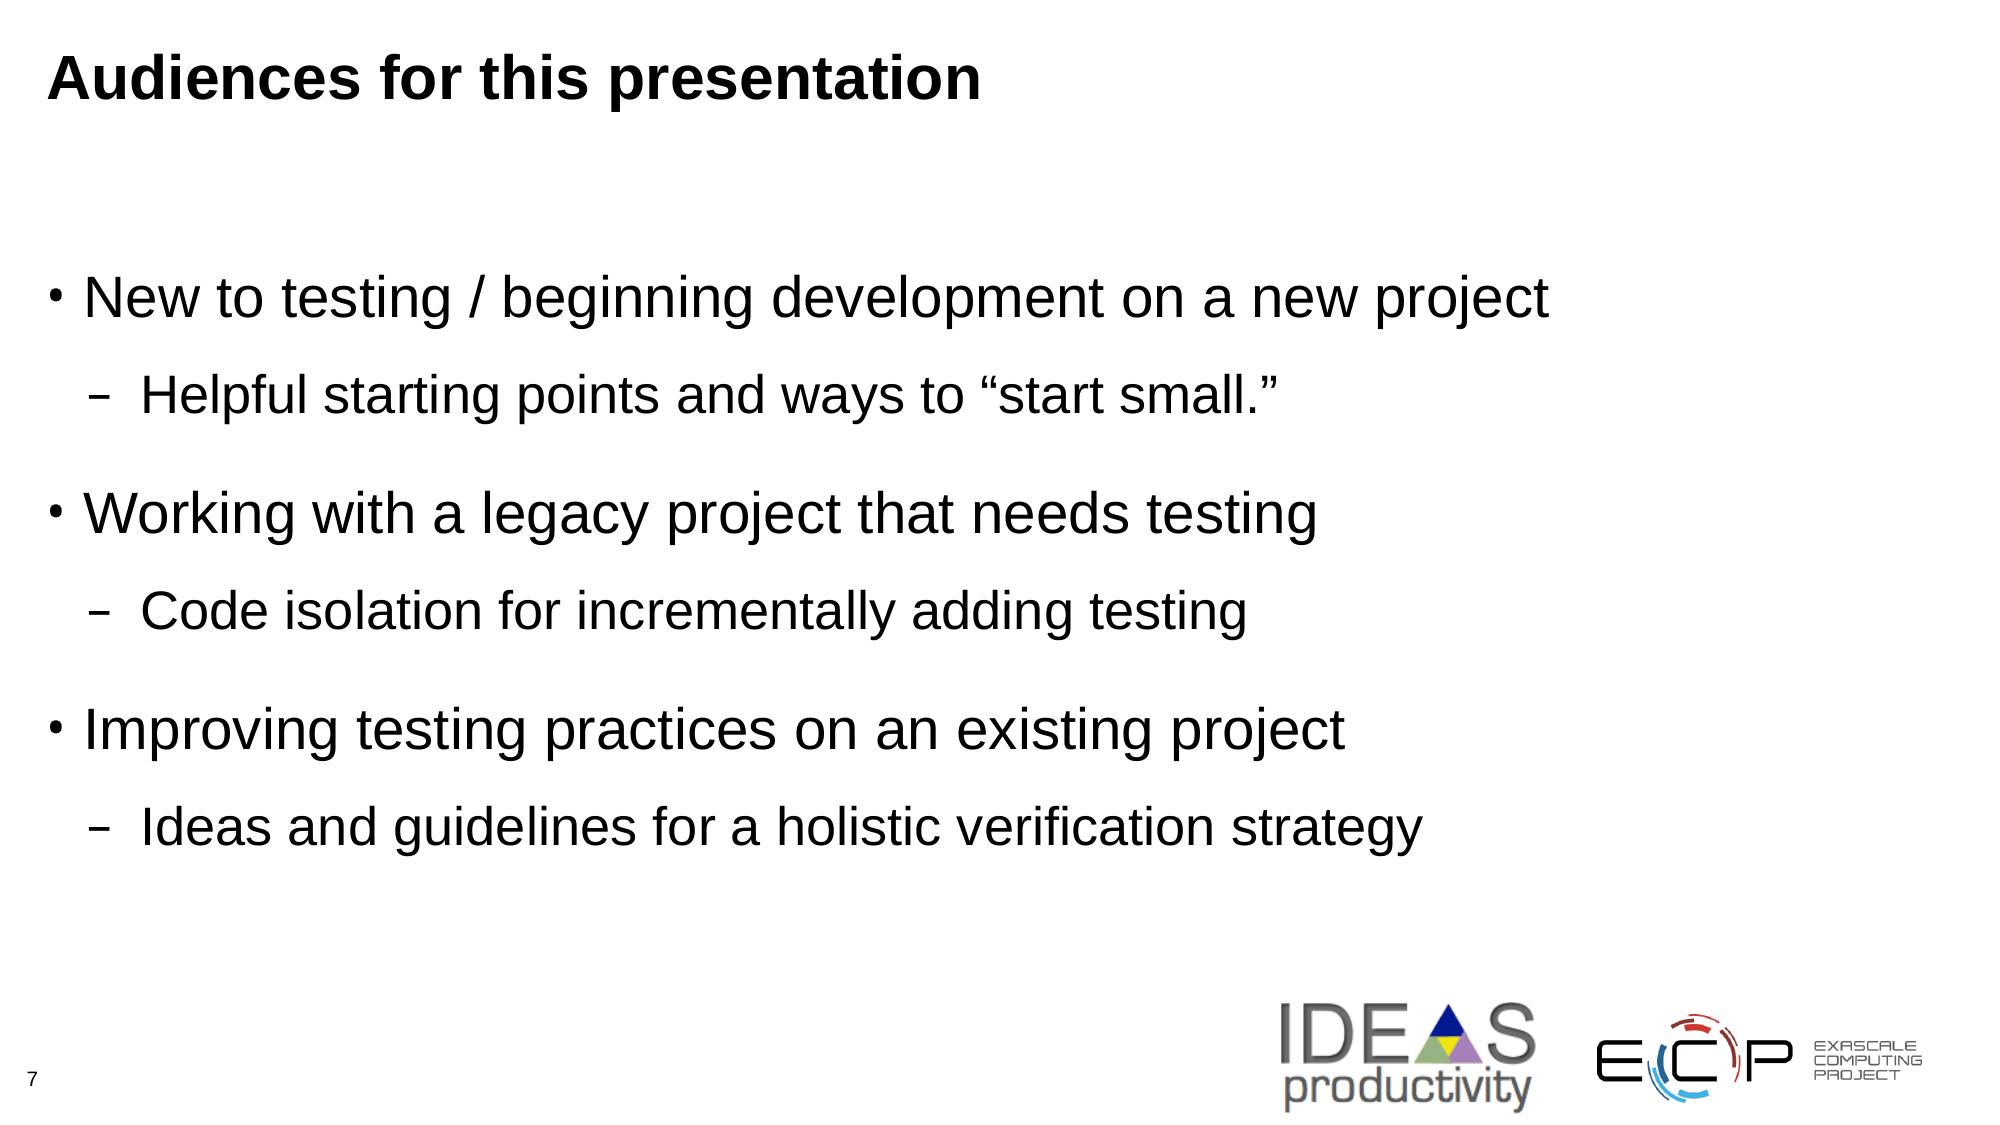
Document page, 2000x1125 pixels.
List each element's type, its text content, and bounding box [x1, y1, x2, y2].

list New to testing / beginning development on a new project Helpful starting points and ways to “start small.” Working with a legacy project that needs testing Code isolation for incrementally adding testing Improving testing practices on an existing project Ideas and guidelines for a holistic verification strategy [30, 237, 1944, 995]
picture [1280, 1002, 1537, 1114]
picture [1597, 1014, 1922, 1103]
title Audiences for this presentation [30, 37, 1944, 187]
